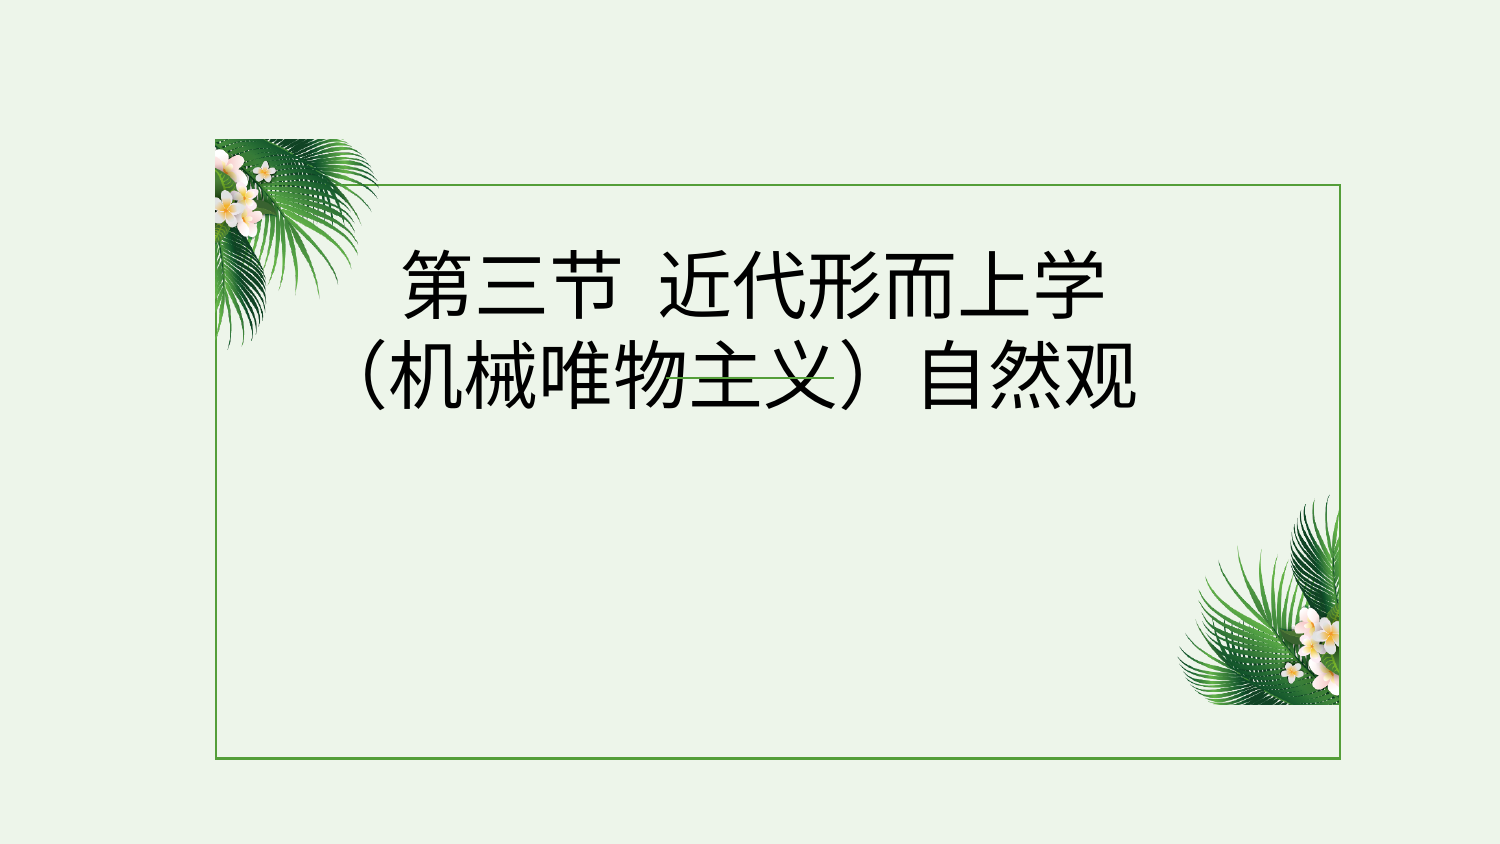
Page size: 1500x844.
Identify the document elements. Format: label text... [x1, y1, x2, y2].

picture [1176, 494, 1340, 705]
text_box 第三节 近代形而上学 （机械唯物主义）自然观 [298, 231, 1285, 426]
text_box [215, 184, 1341, 760]
picture [215, 139, 379, 350]
